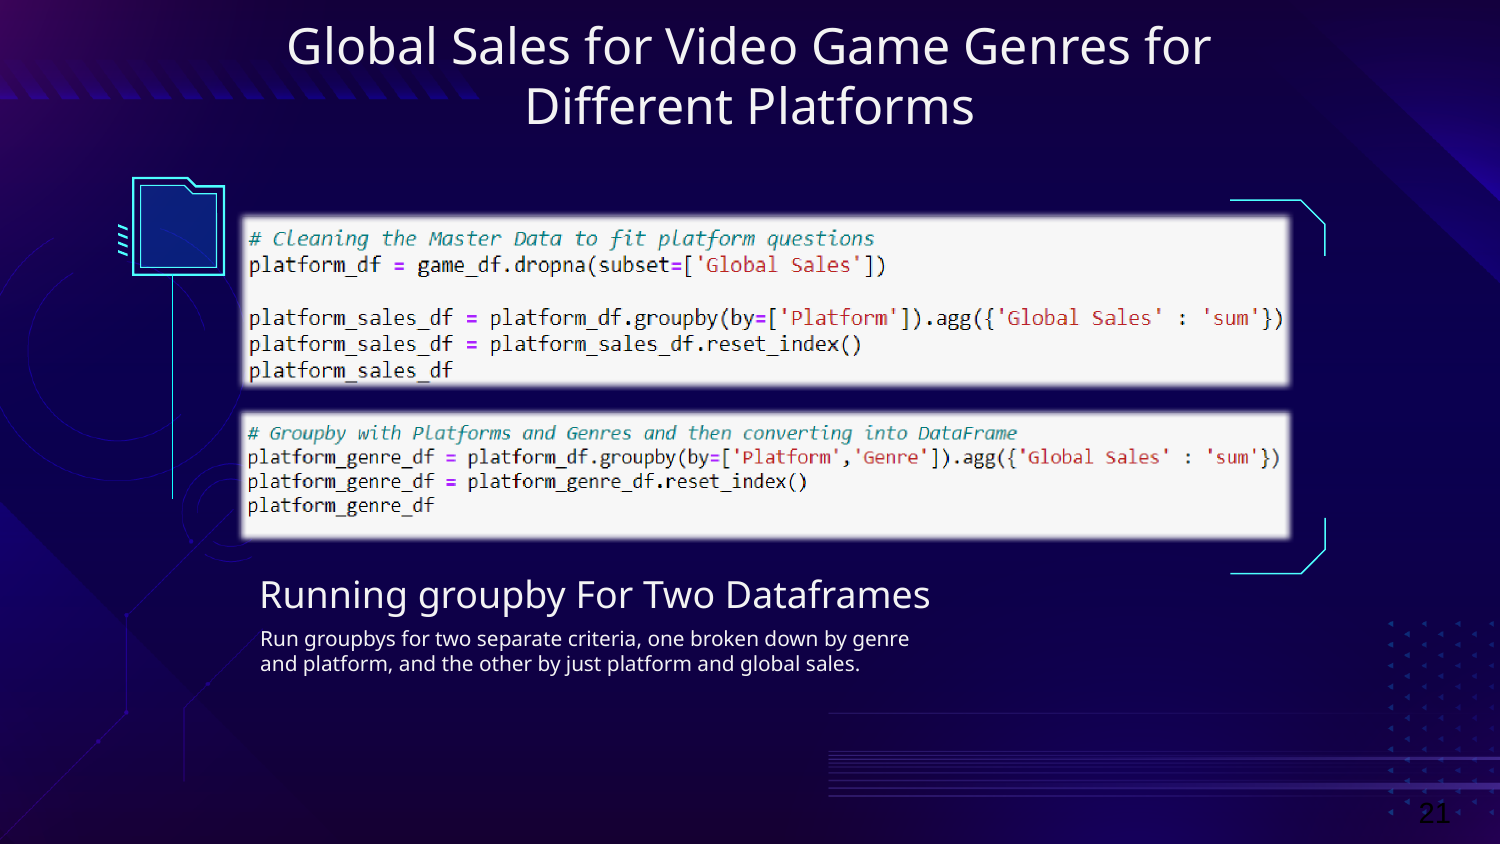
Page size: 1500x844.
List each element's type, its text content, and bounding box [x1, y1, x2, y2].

text_box [118, 250, 128, 257]
text_box [118, 241, 128, 248]
title Running groupby For Two Dataframes [244, 567, 1036, 631]
text_box [118, 232, 128, 239]
subtitle Run groupbys for two separate criteria, one broken down by genre and platform, and the other by just platform and global sales. [245, 631, 940, 793]
title Global Sales for Video Game Genres for Different Platforms [221, 0, 1279, 152]
text_box [140, 184, 218, 268]
text_box [142, 186, 215, 266]
text_box [1230, 517, 1326, 575]
picture [0, 0, 1500, 844]
text_box [118, 224, 128, 231]
text_box [132, 176, 226, 276]
slide_number 21 [1403, 779, 1494, 844]
